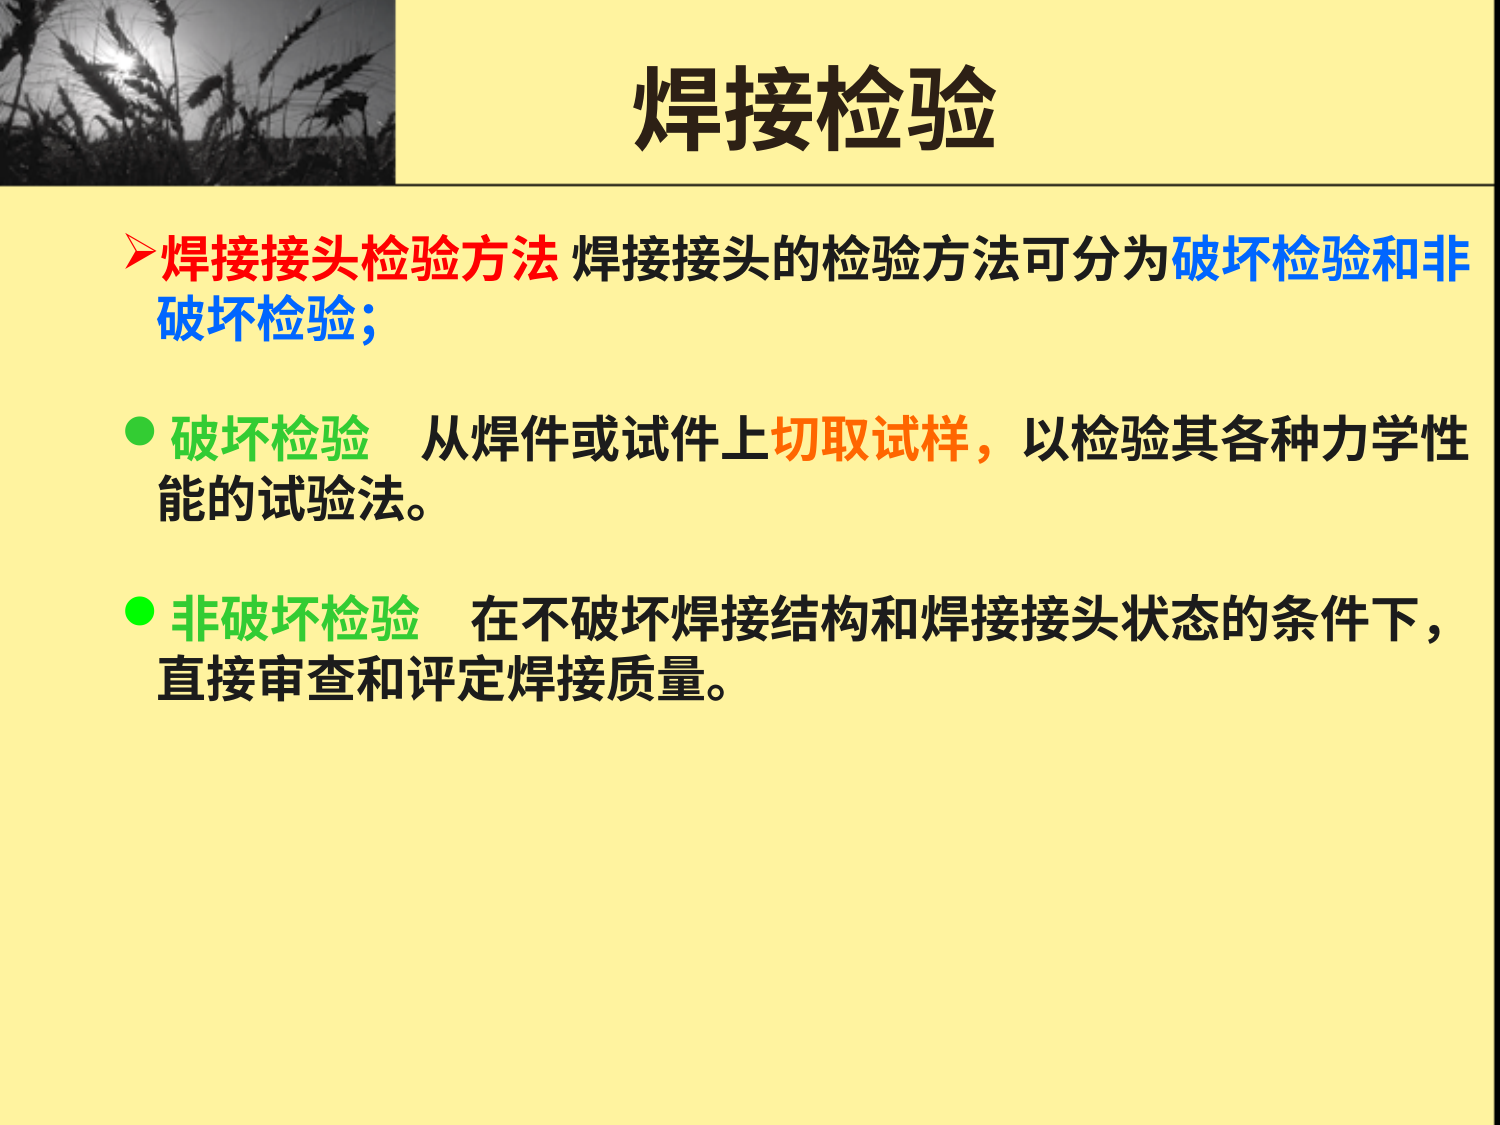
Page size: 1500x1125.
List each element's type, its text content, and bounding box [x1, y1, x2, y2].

picture [0, 0, 1500, 1125]
text_box 焊接接头检验方法 焊接接头的检验方法可分为破坏检验和非破坏检验； 破坏检验 从焊件或试件上切取试样，以检验其各种力学性能的试验法。 非破坏检验 在不破坏焊接结构和焊接接头状态的条件下，直接审查和评定焊接质量。 [106, 219, 1495, 775]
title 焊接检验 [454, 19, 1176, 194]
